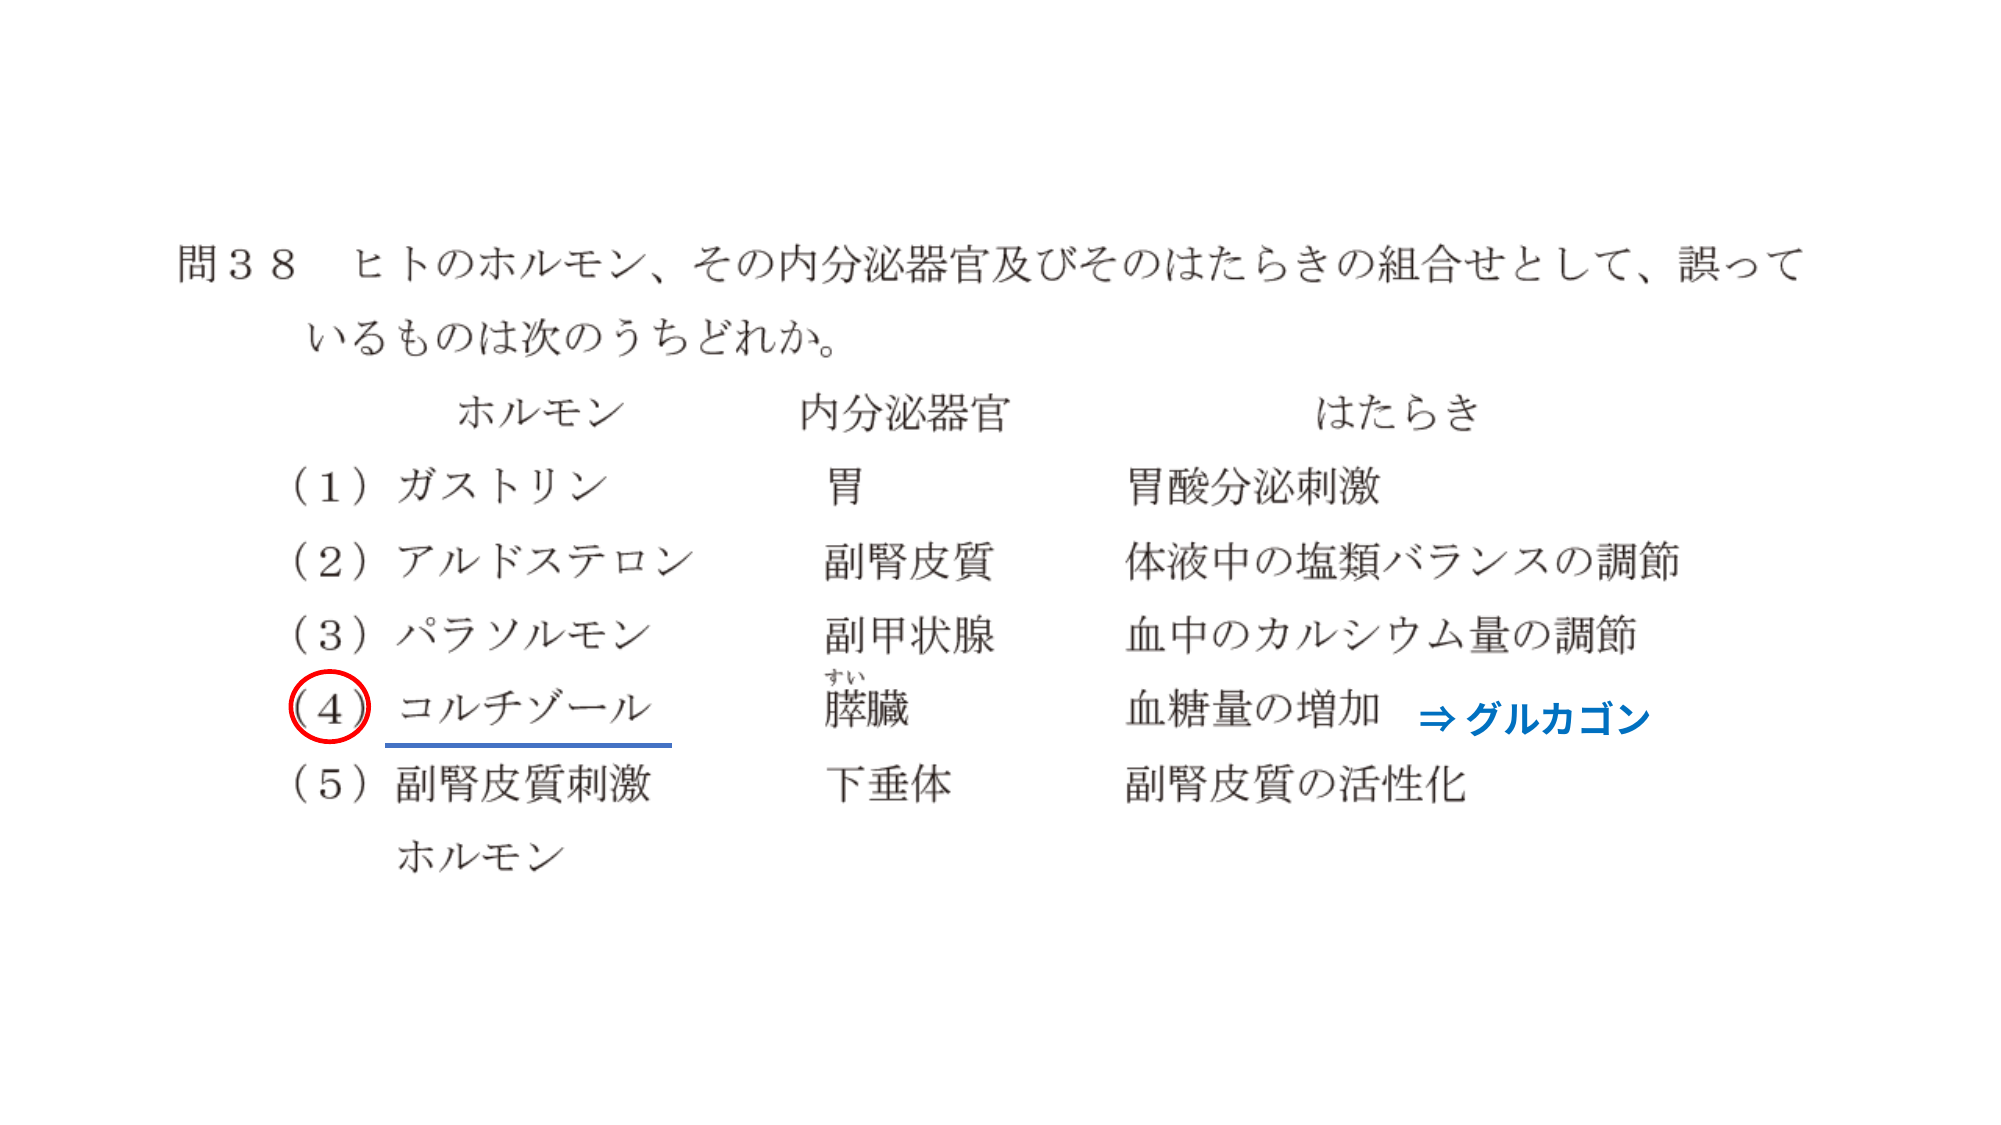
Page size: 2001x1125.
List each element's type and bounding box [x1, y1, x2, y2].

picture [144, 220, 1856, 904]
